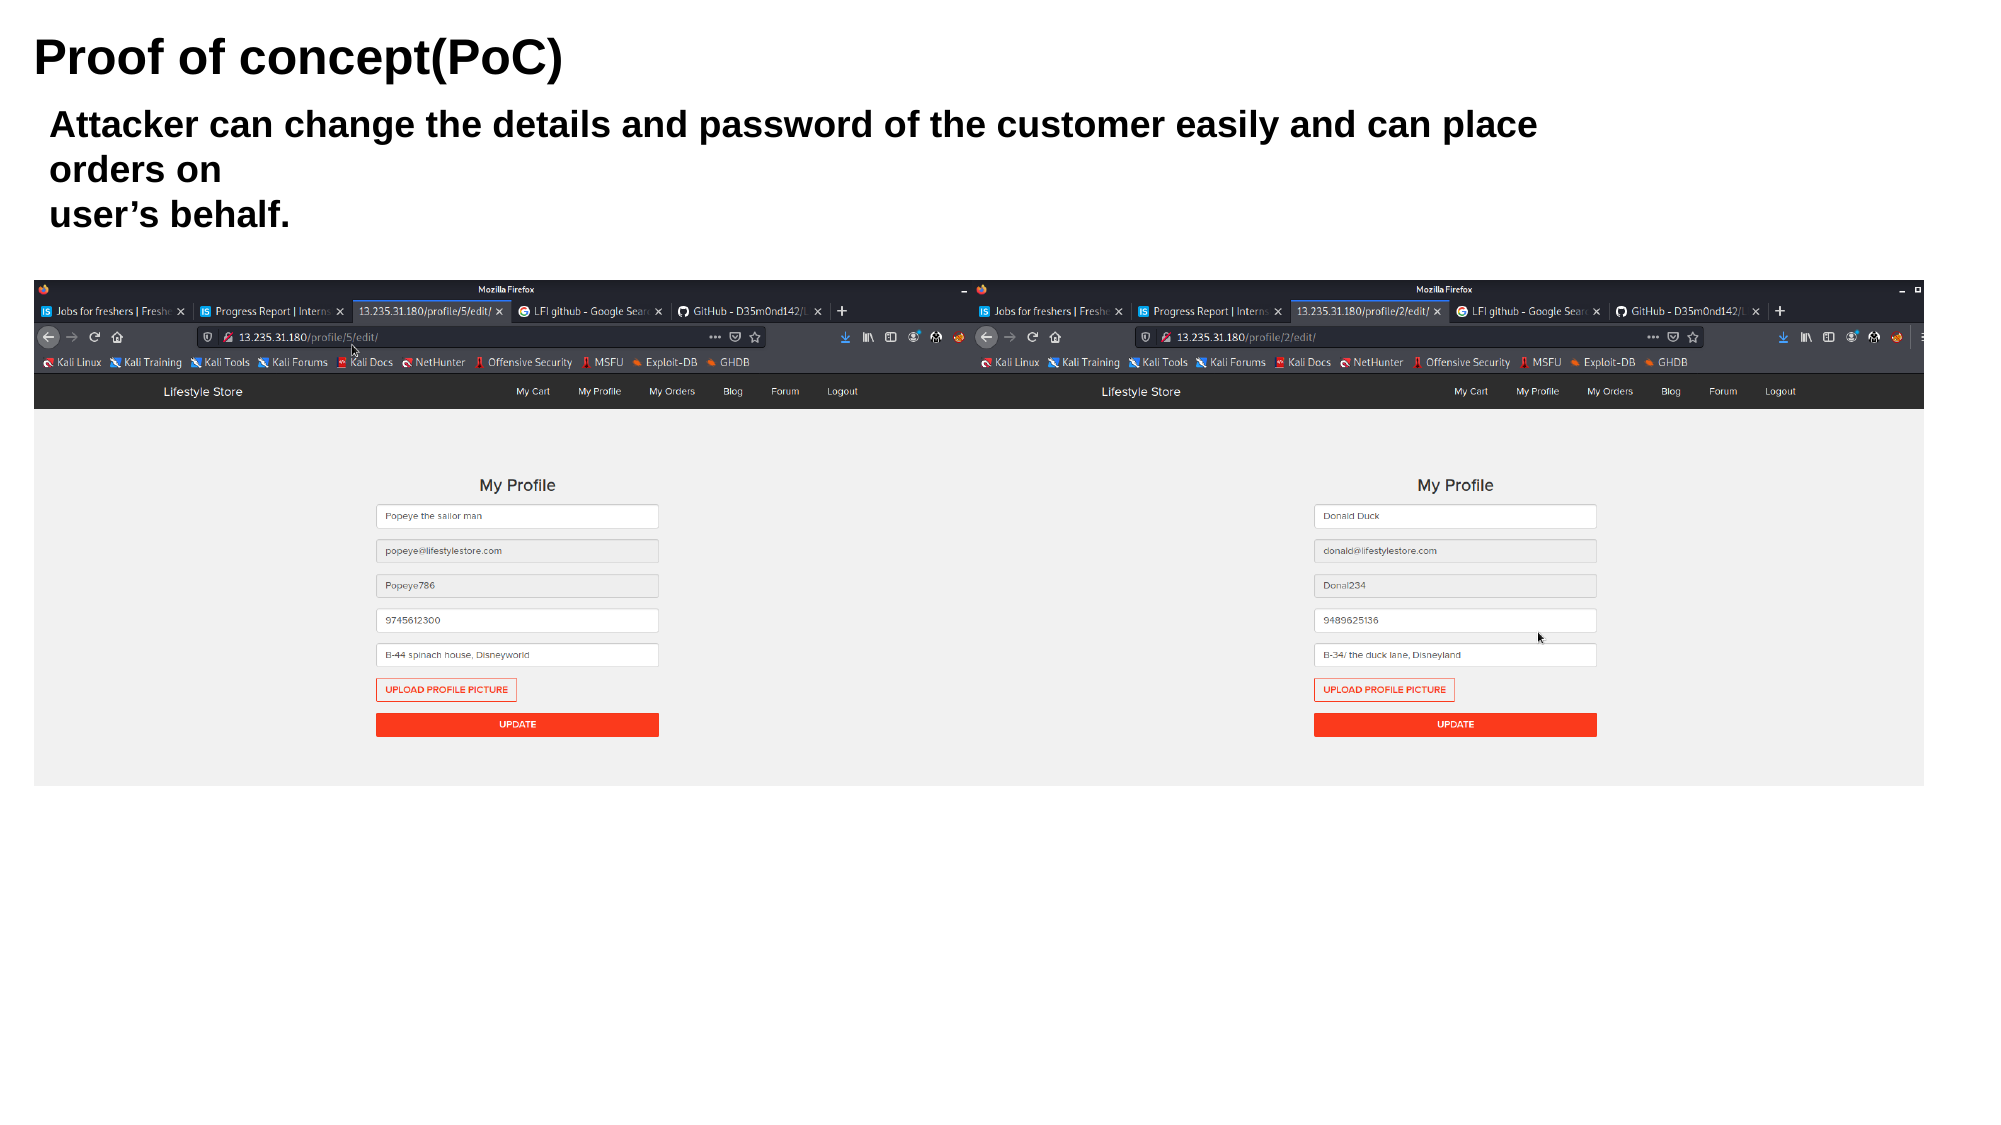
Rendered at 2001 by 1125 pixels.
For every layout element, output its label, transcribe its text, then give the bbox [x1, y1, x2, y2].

picture [34, 280, 1924, 786]
text_box Proof of concept(PoC) [18, 17, 1644, 92]
text_box Attacker can change the details and password of the customer easily and can place orders on user’s behalf. [34, 92, 1644, 243]
